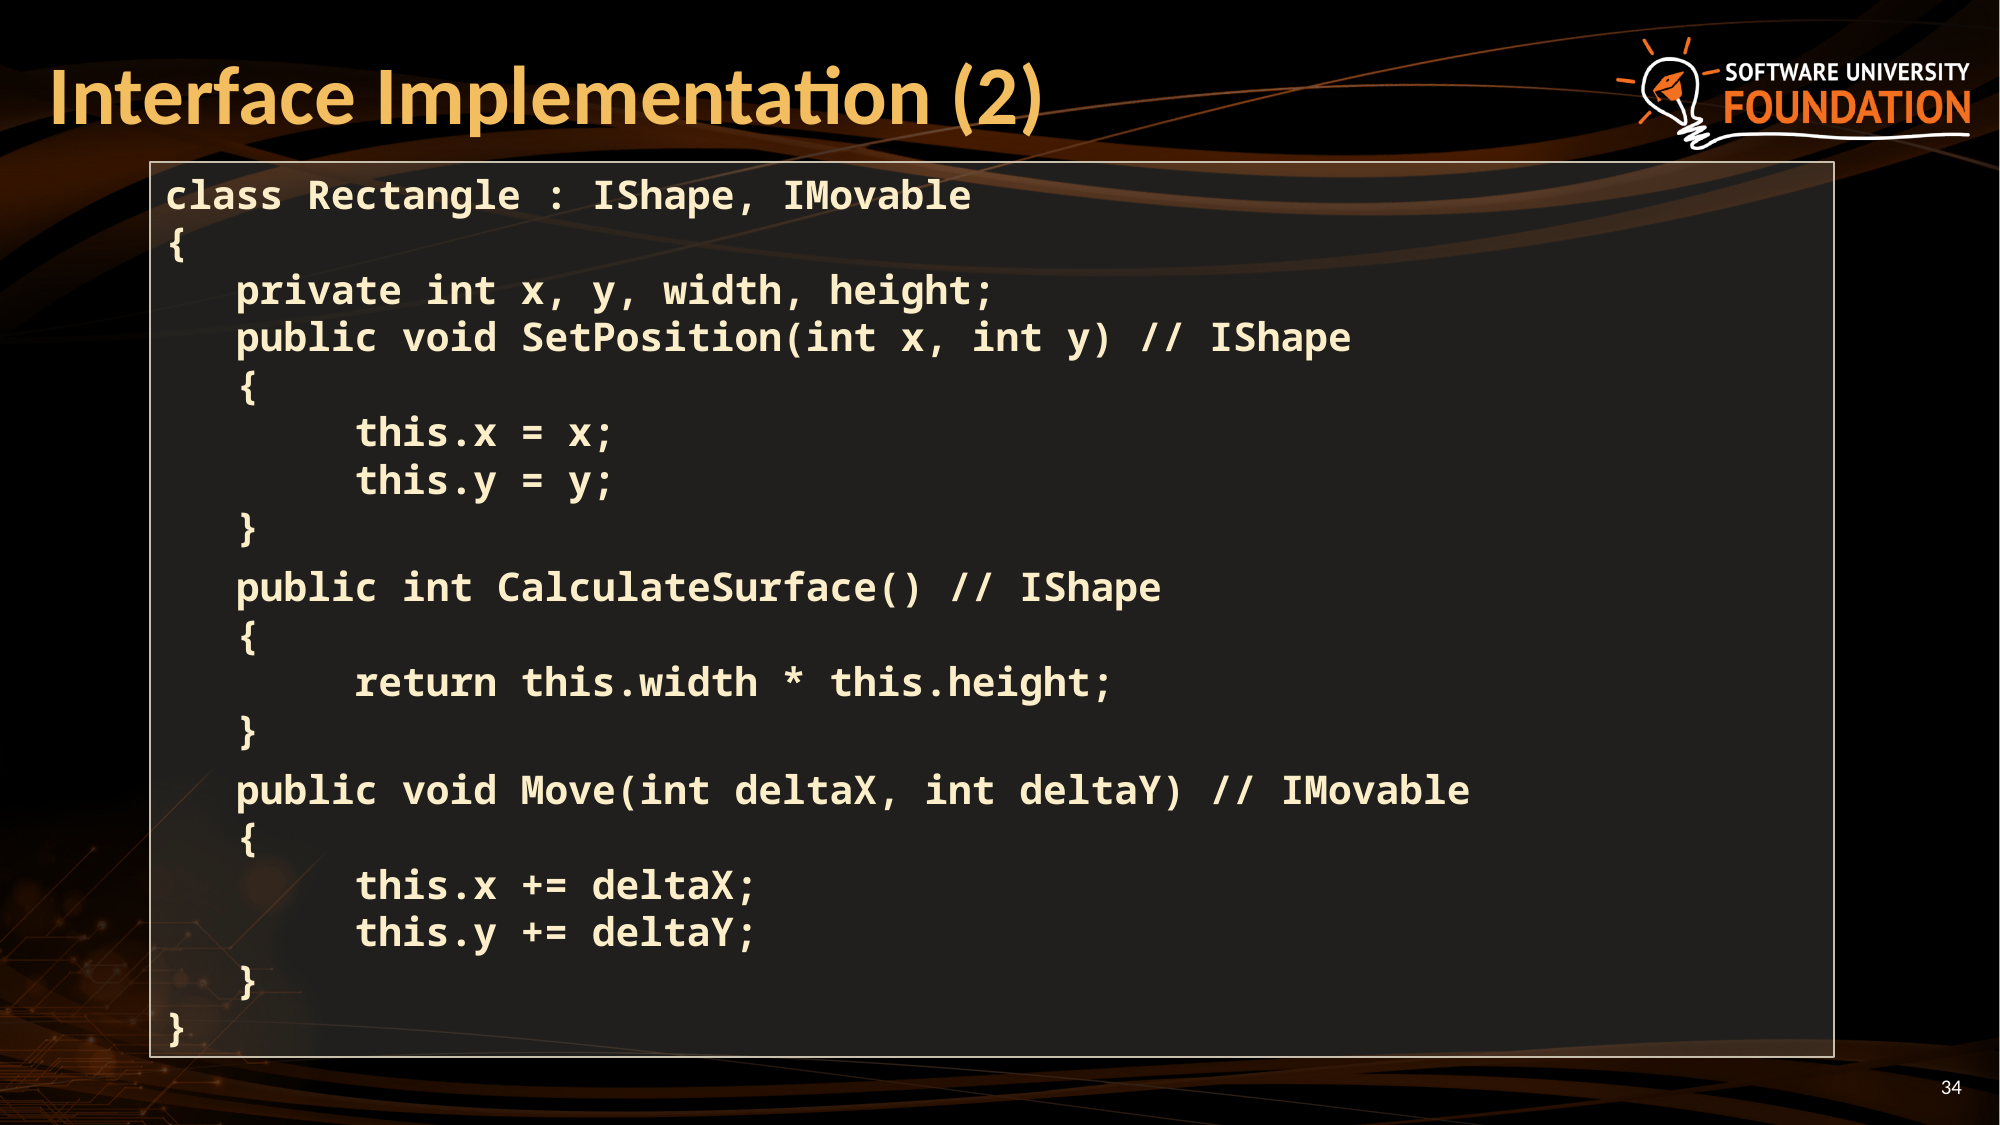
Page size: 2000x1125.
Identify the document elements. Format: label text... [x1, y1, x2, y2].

text_box class Rectangle : IShape, IMovable { private int x, y, width, height; public void SetPosition(int x, int y) // IShape { this.x = x; this.y = y; } public int CalculateSurface() // IShape { return this.width * this.height; } public void Move(int deltaX, int deltaY) // IMovable { this.x += deltaX; this.y += deltaY; } } [149, 162, 1834, 1057]
slide_number 34 [1897, 1070, 1968, 1103]
title Interface Implementation (2) [30, 6, 1602, 189]
picture [0, 0, 2000, 1125]
